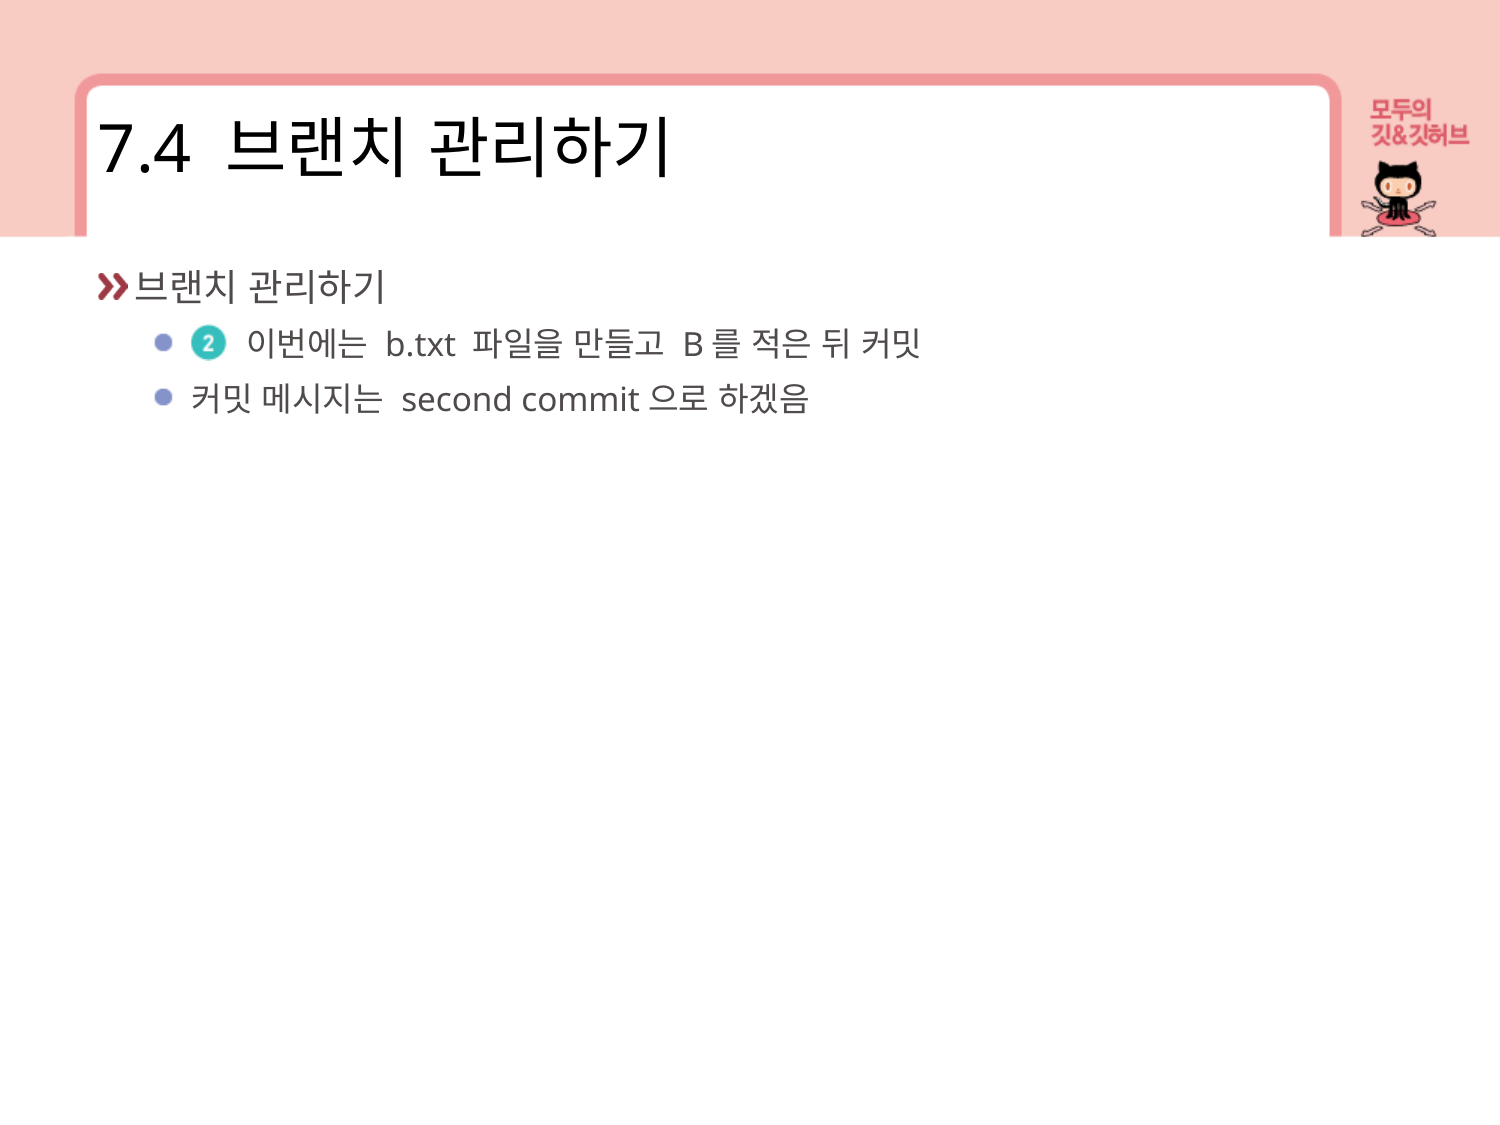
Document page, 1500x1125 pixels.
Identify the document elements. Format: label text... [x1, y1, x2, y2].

picture [0, 0, 1500, 1125]
text_box 7.4 브랜치 관리하기 [82, 61, 1413, 193]
text_box 브랜치 관리하기 이번에는 b.txt 파일을 만들고 B를 적은 뒤 커밋 커밋 메시지는 second commit으로 하겠음 [82, 252, 1413, 1067]
